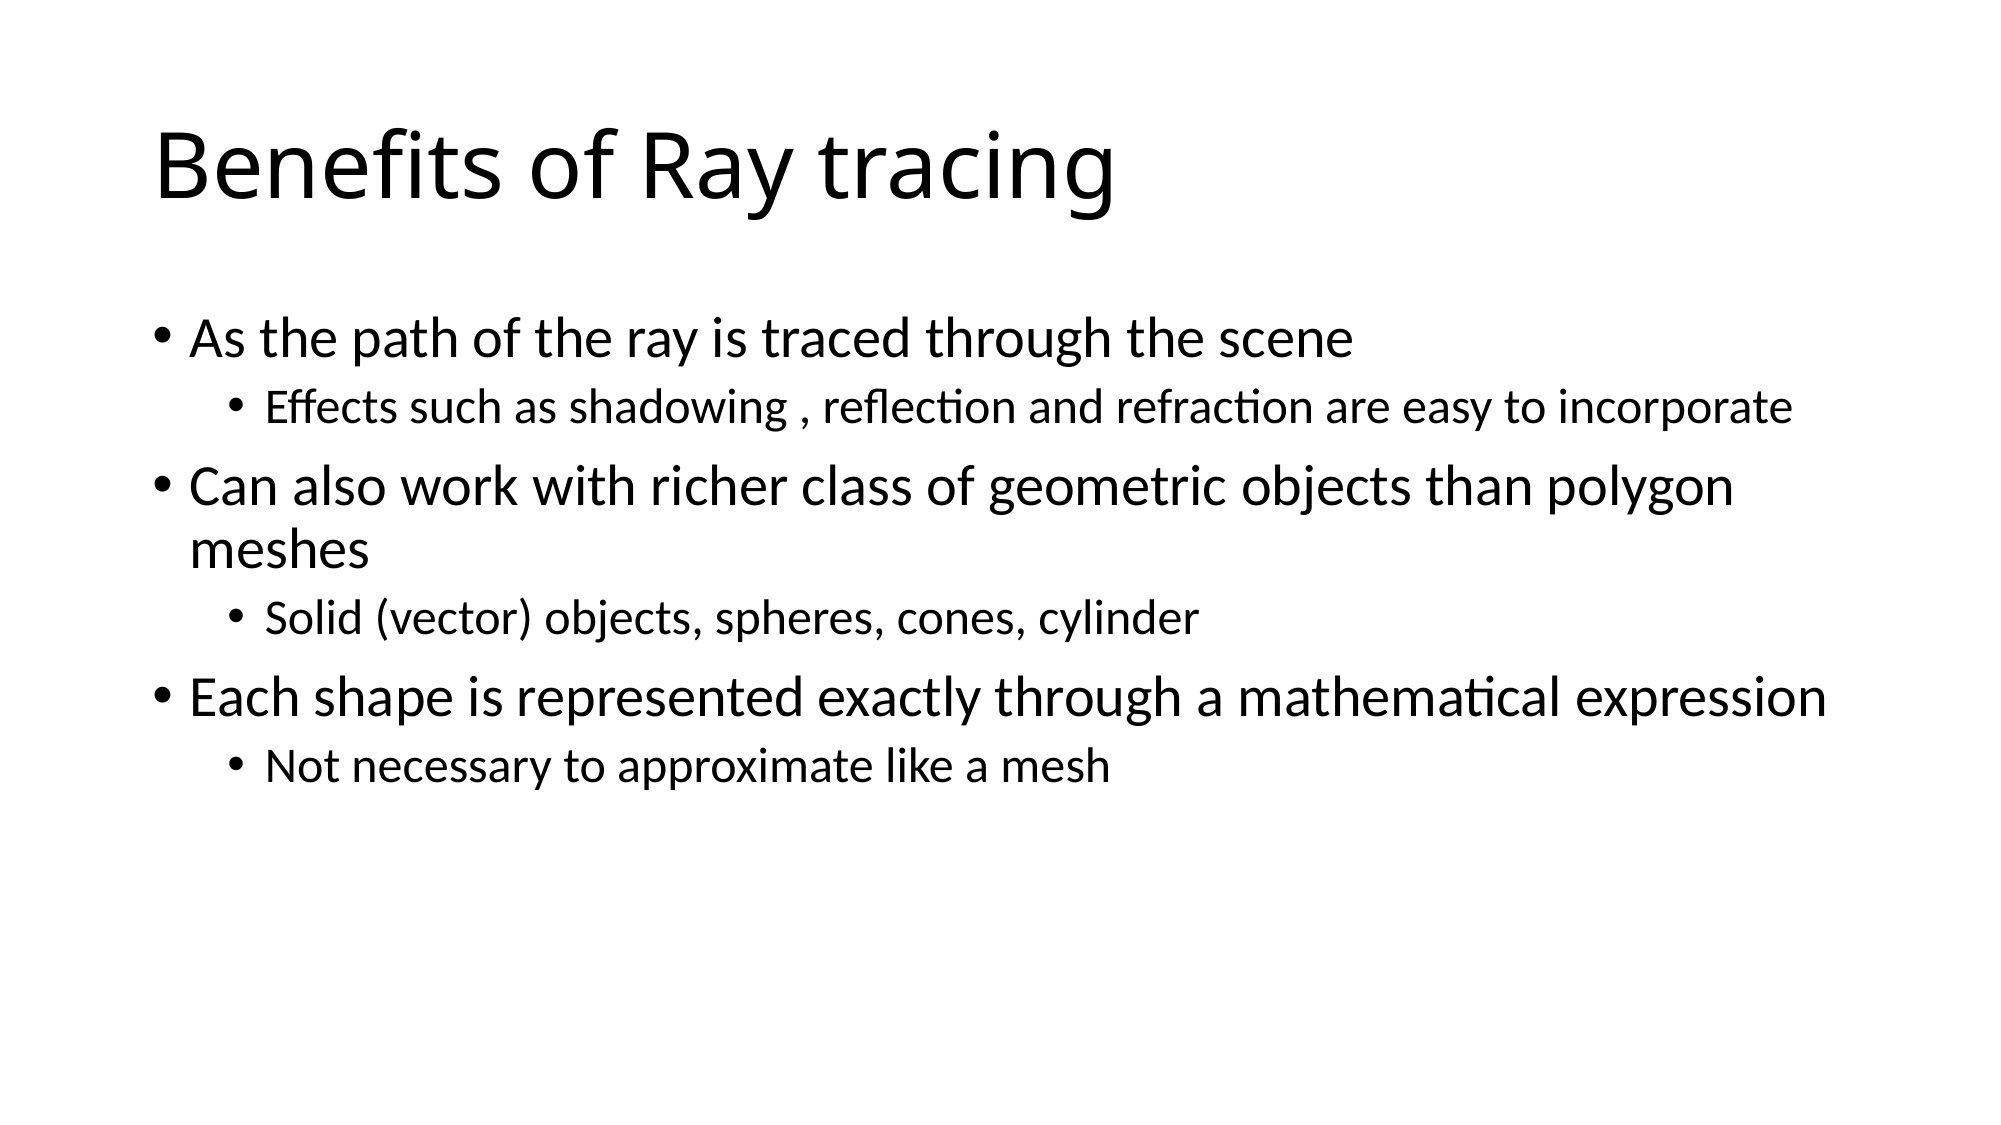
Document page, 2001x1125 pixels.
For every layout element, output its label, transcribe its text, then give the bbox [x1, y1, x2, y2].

list As the path of the ray is traced through the scene Effects such as shadowing , reflection and refraction are easy to incorporate Can also work with richer class of geometric objects than polygon meshes Solid (vector) objects, spheres, cones, cylinder Each shape is represented exactly through a mathematical expression Not necessary to approximate like a mesh [137, 299, 1863, 1014]
title Benefits of Ray tracing [137, 59, 1863, 278]
